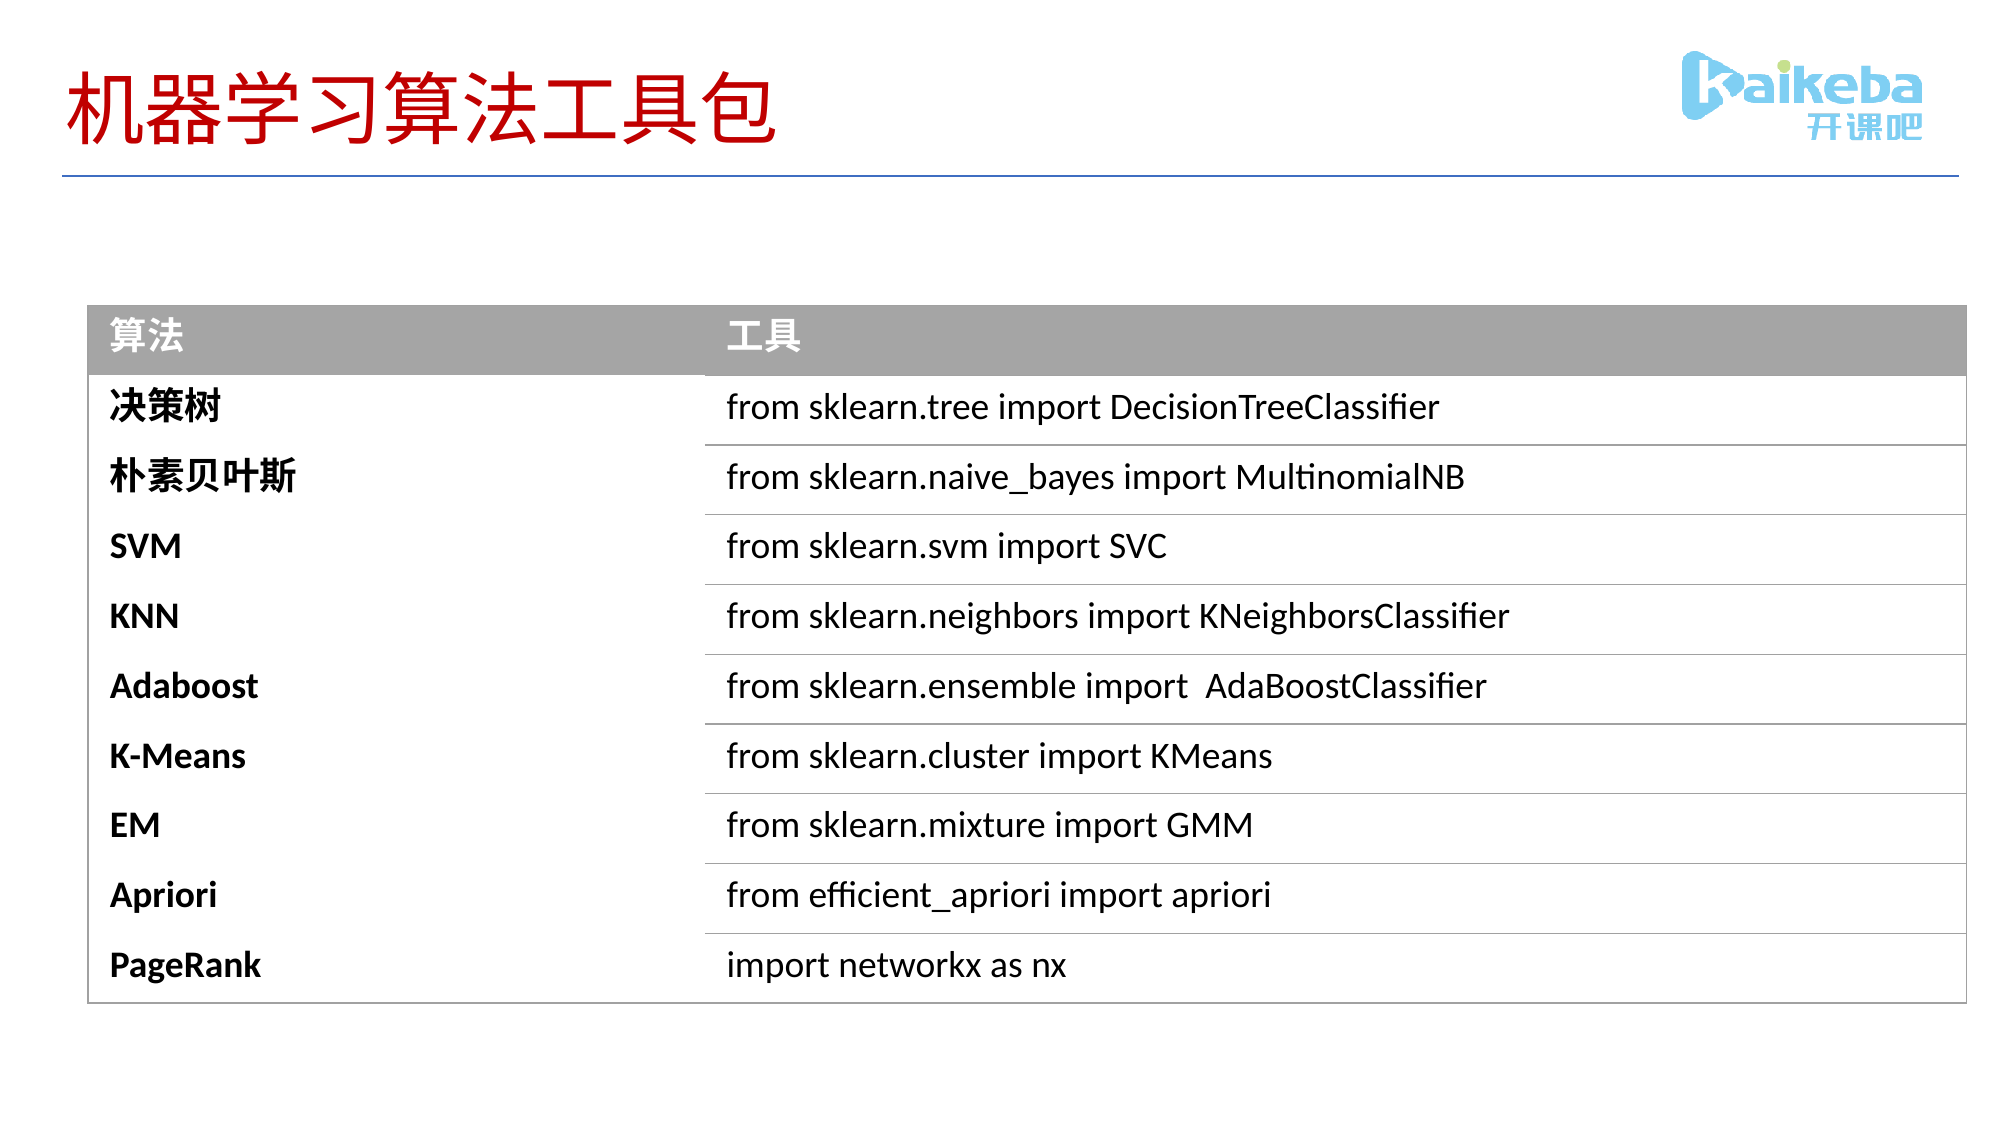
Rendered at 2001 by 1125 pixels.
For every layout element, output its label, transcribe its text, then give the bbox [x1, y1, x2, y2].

table_cell from sklearn.tree import DecisionTreeClassifier [705, 376, 1966, 444]
table_cell SVM [89, 515, 705, 584]
table_cell from sklearn.naive_bayes import MultinomialNB [705, 446, 1966, 514]
table_header 算法 [89, 306, 705, 375]
table_cell KNN [89, 584, 705, 654]
table_cell from sklearn.neighbors import KNeighborsClassifier [705, 585, 1966, 654]
table_cell from sklearn.svm import SVC [705, 515, 1966, 584]
table_cell 决策树 [89, 375, 705, 445]
table_cell from efficient_apriori import apriori [705, 864, 1966, 933]
table_cell import networkx as nx [705, 934, 1966, 1002]
table_cell from sklearn.cluster import KMeans [705, 725, 1966, 793]
table_cell 朴素贝叶斯 [89, 445, 705, 515]
table_cell Adaboost [89, 654, 705, 724]
table_cell Apriori [89, 863, 705, 933]
table_cell EM [89, 794, 705, 863]
table_cell from sklearn.ensemble import AdaBoostClassifier [705, 655, 1966, 723]
table_header 工具 [705, 306, 1966, 375]
table_cell PageRank [89, 933, 705, 1002]
table_cell K-Means [89, 724, 705, 794]
title 机器学习算法工具包 [57, 59, 1728, 167]
table_cell from sklearn.mixture import GMM [705, 794, 1966, 863]
